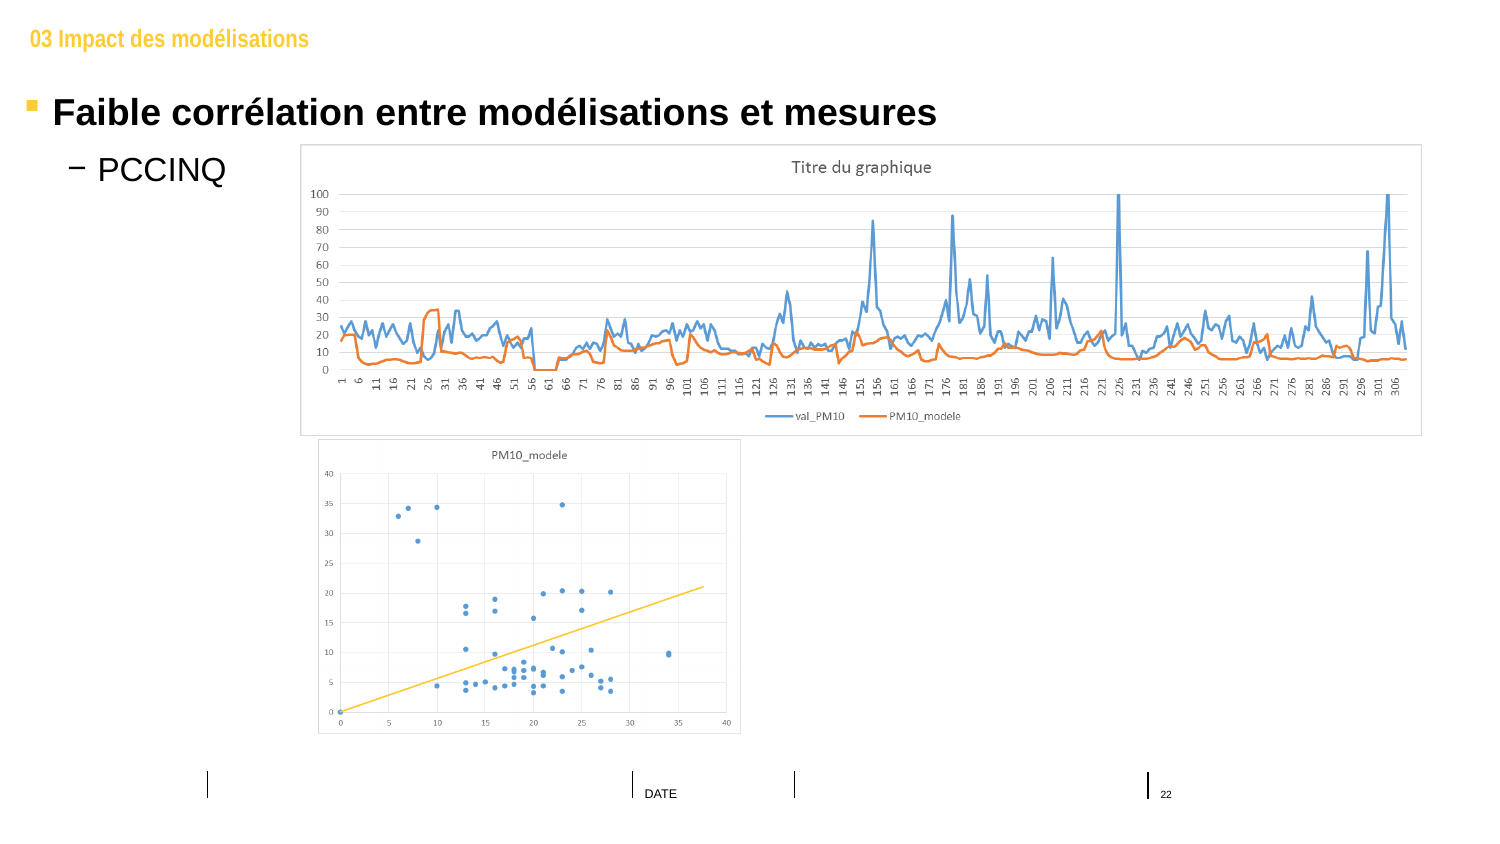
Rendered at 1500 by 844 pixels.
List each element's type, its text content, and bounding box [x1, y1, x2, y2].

list 03 Impact des modélisations [29, 23, 1412, 50]
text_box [339, 586, 704, 713]
picture [299, 144, 1422, 436]
picture [317, 439, 741, 735]
list Faible corrélation entre modélisations et mesures PCCINQ [23, 87, 940, 247]
